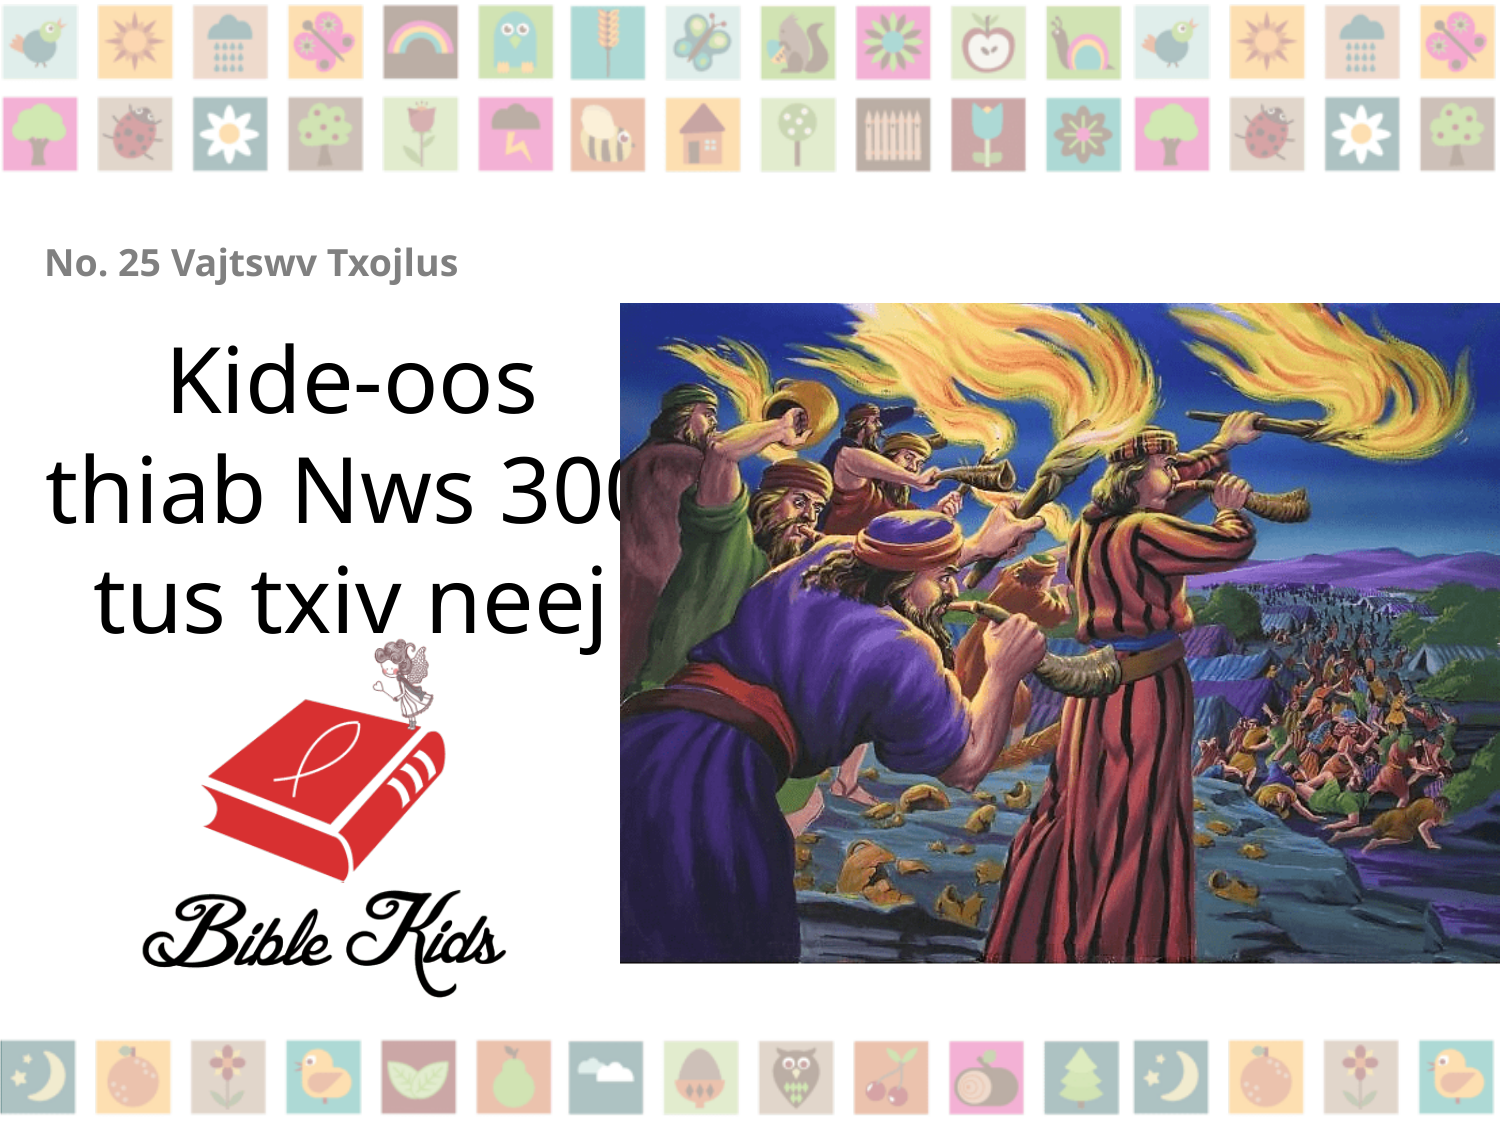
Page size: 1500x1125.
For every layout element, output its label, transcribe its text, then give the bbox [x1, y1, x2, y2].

picture [117, 600, 544, 1027]
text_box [0, 1028, 1500, 1118]
picture [619, 303, 1500, 965]
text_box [0, 3, 1500, 181]
text_box No. 25 Vajtswv Txojlus [29, 231, 543, 292]
text_box Kide-oos thiab Nws 300 tus txiv neej [29, 314, 614, 659]
